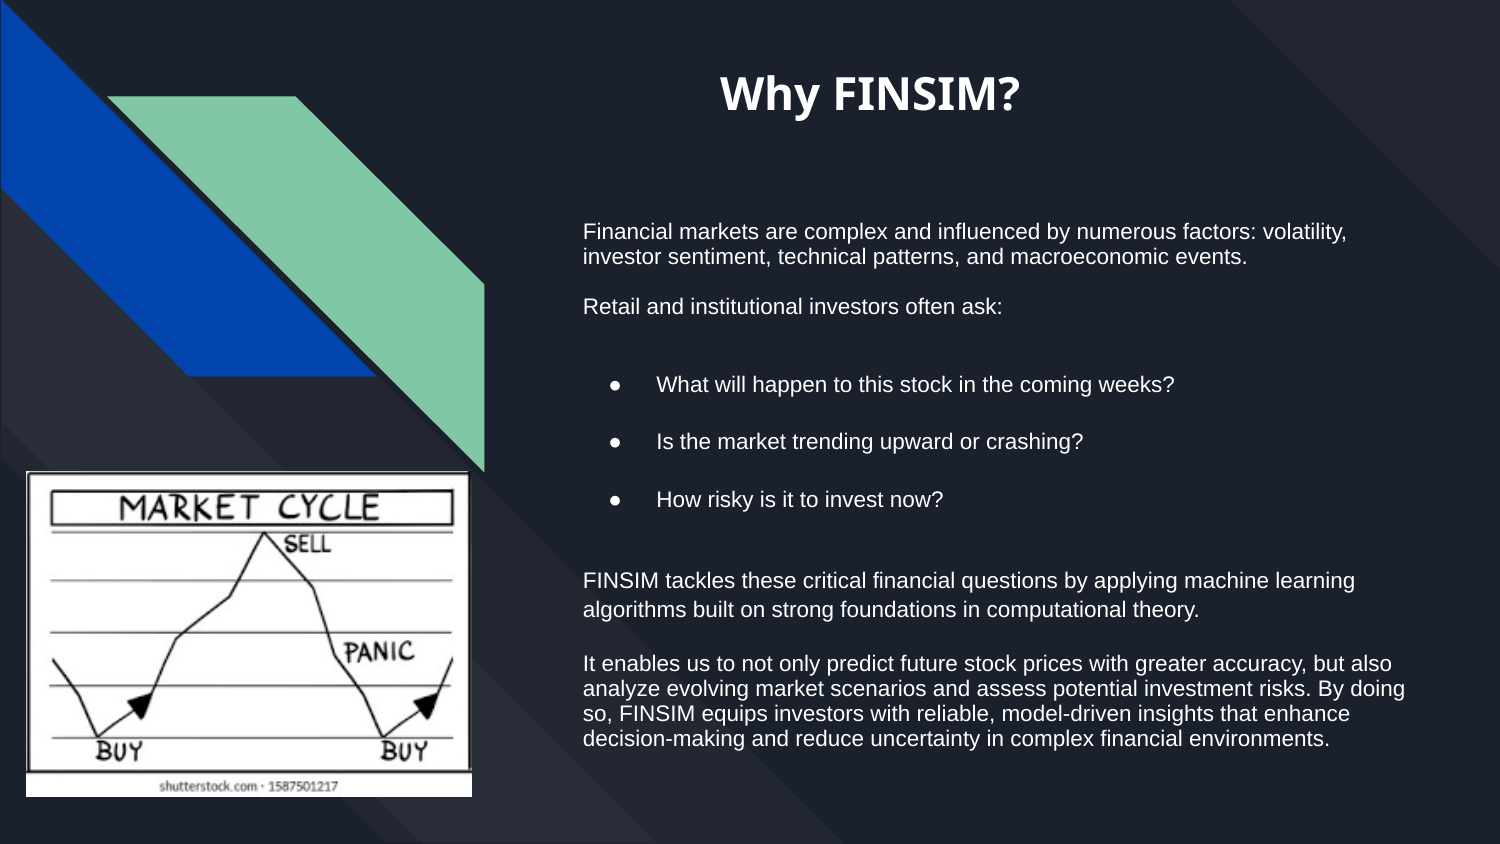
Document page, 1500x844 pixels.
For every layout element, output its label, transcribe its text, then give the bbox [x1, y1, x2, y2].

subtitle Financial markets are complex and influenced by numerous factors: volatility, investor sentiment, technical patterns, and macroeconomic events. Retail and institutional investors often ask: What will happen to this stock in the coming weeks? Is the market trending upward or crashing? How risky is it to invest now? FINSIM tackles these critical financial questions by applying machine learning algorithms built on strong foundations in computational theory. It enables us to not only predict future stock prices with greater accuracy, but also analyze evolving market scenarios and assess potential investment risks. By doing so, FINSIM equips investors with reliable, model-driven insights that enhance decision-making and reduce uncertainty in complex financial environments. [567, 203, 1425, 797]
title Why FINSIM? [705, 46, 1046, 149]
picture [26, 470, 473, 797]
